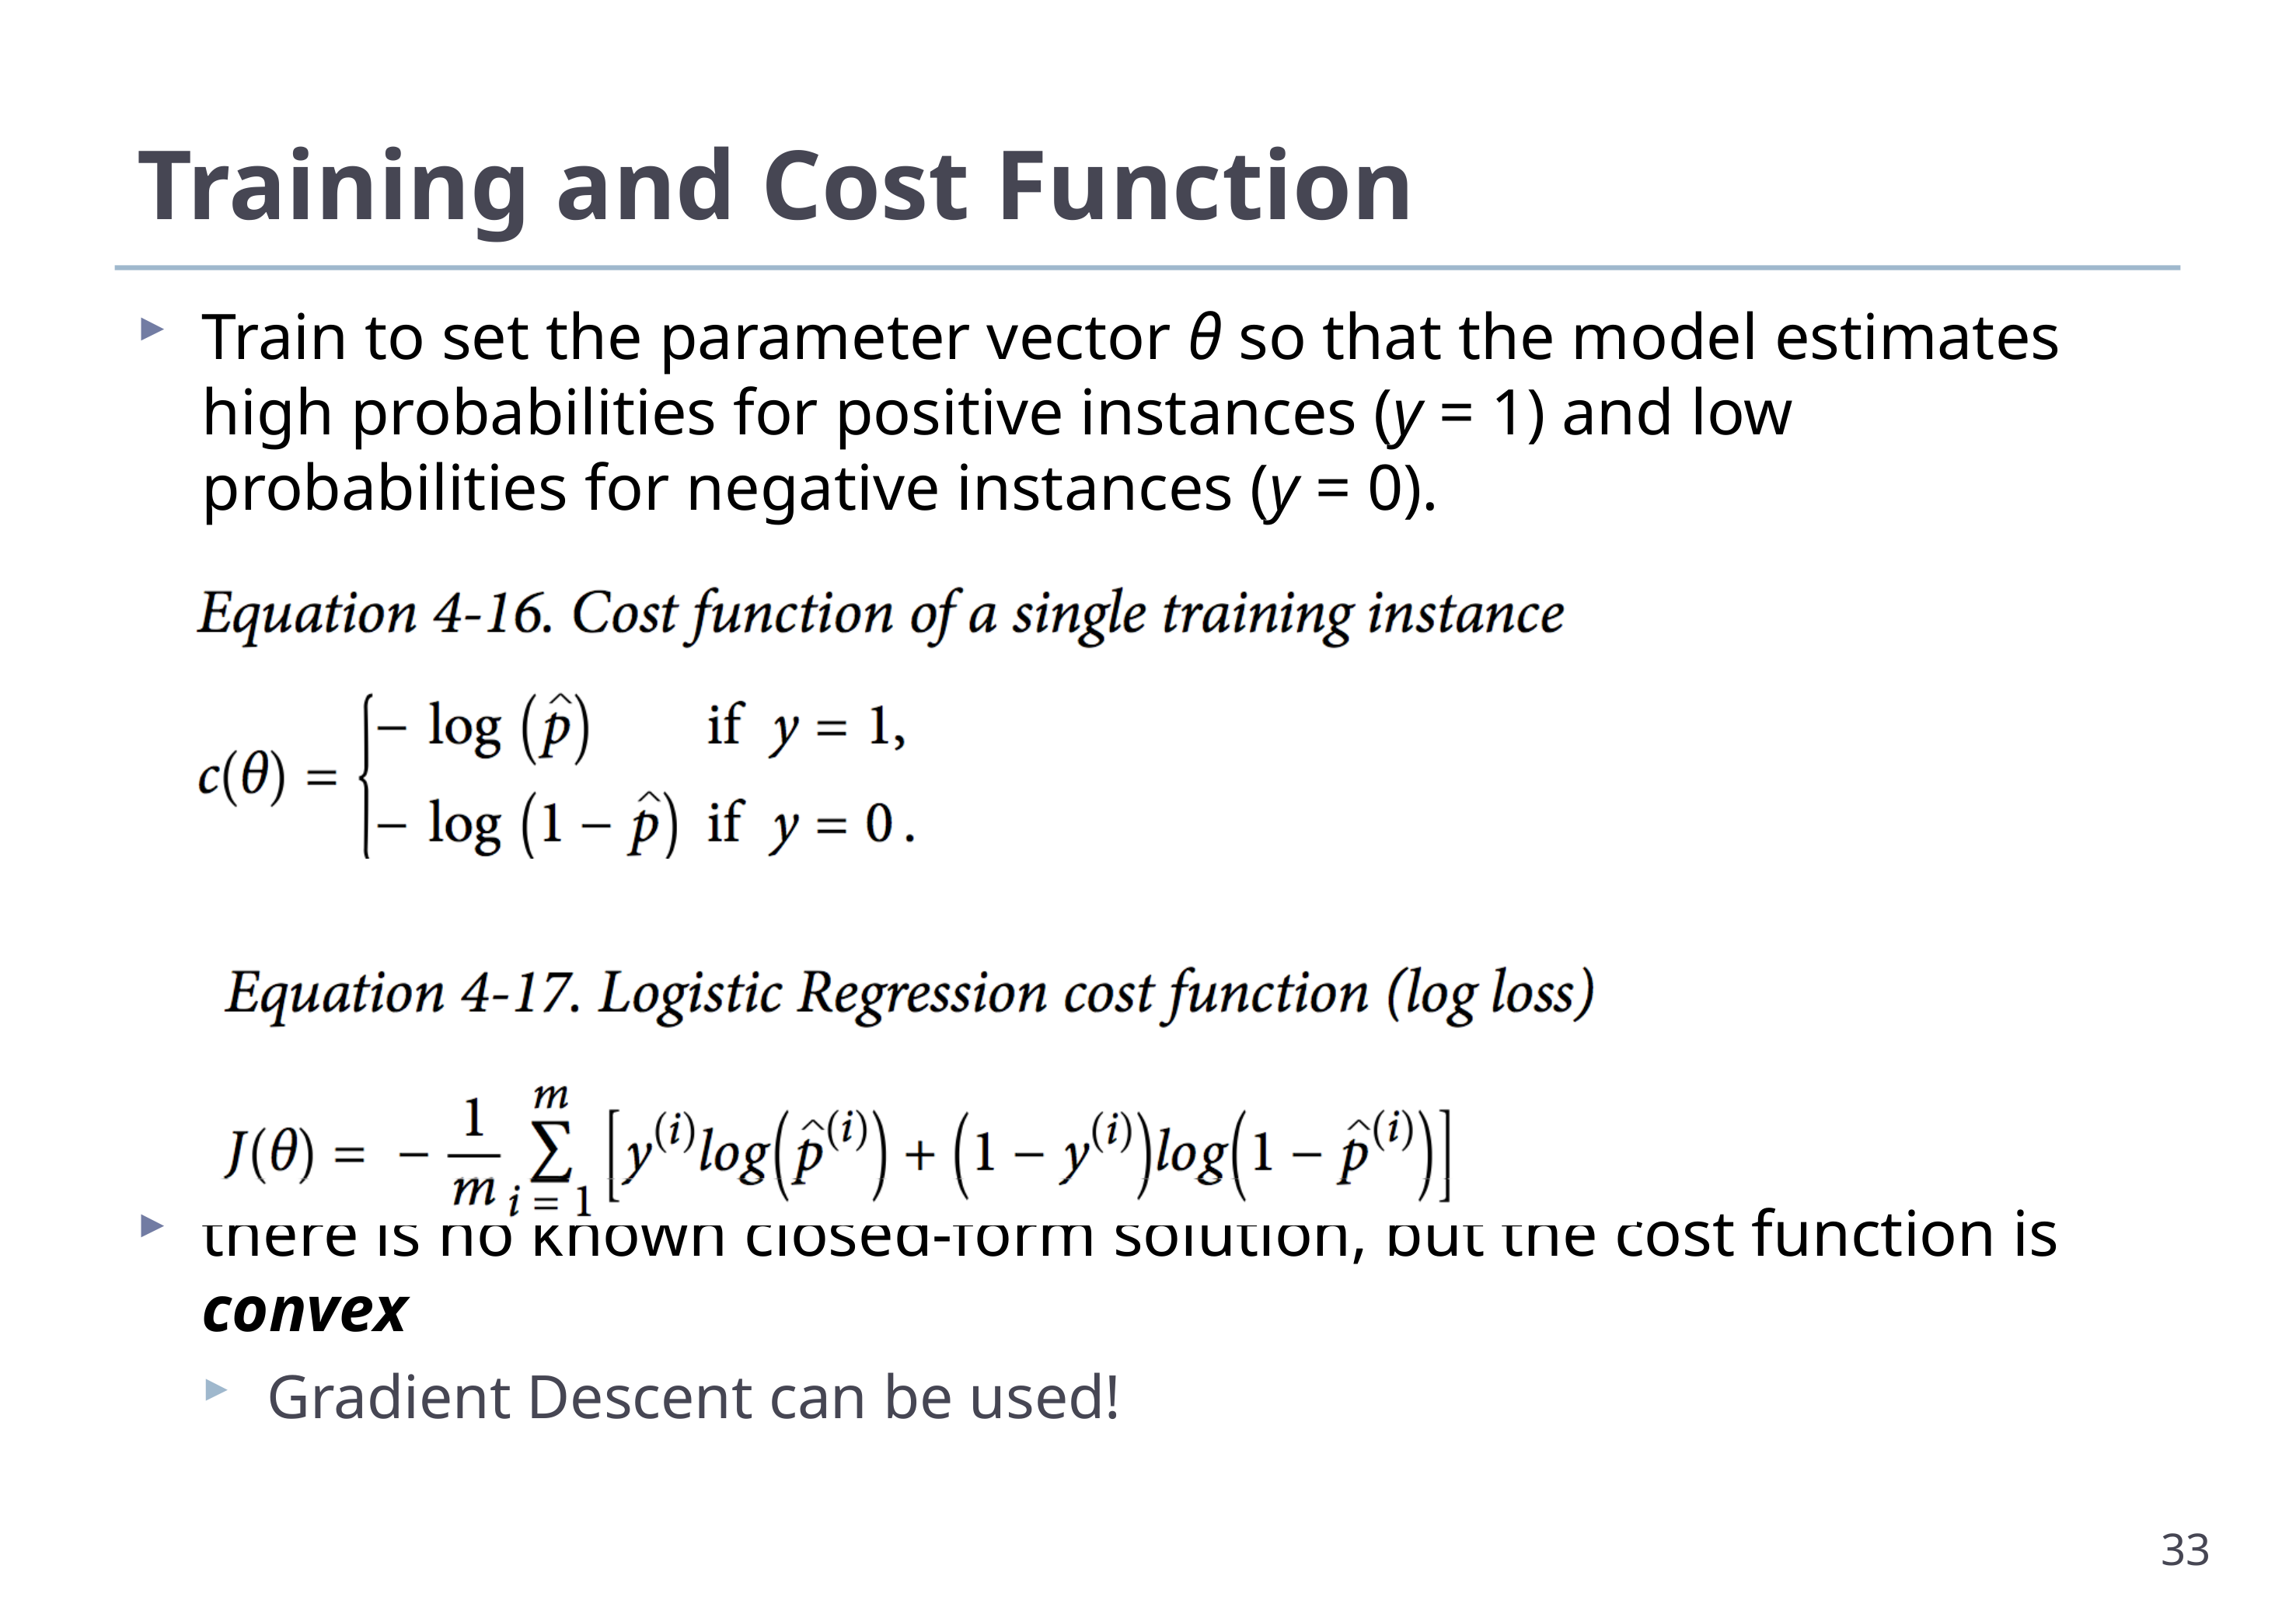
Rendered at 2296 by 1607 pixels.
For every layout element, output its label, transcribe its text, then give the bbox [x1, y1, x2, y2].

picture [183, 957, 1637, 1226]
title Training and Cost Function [114, 35, 2181, 250]
slide_number 33 [2138, 1510, 2292, 1596]
picture [165, 573, 1605, 859]
list Train to set the parameter vector θ so that the model estimates high probabilities for positive instances (y = 1) and low probabilities for negative instances (y = 0). there is no known closed-form solution, but the cost function is convex Gradient Descent can be used! [114, 285, 2181, 1442]
